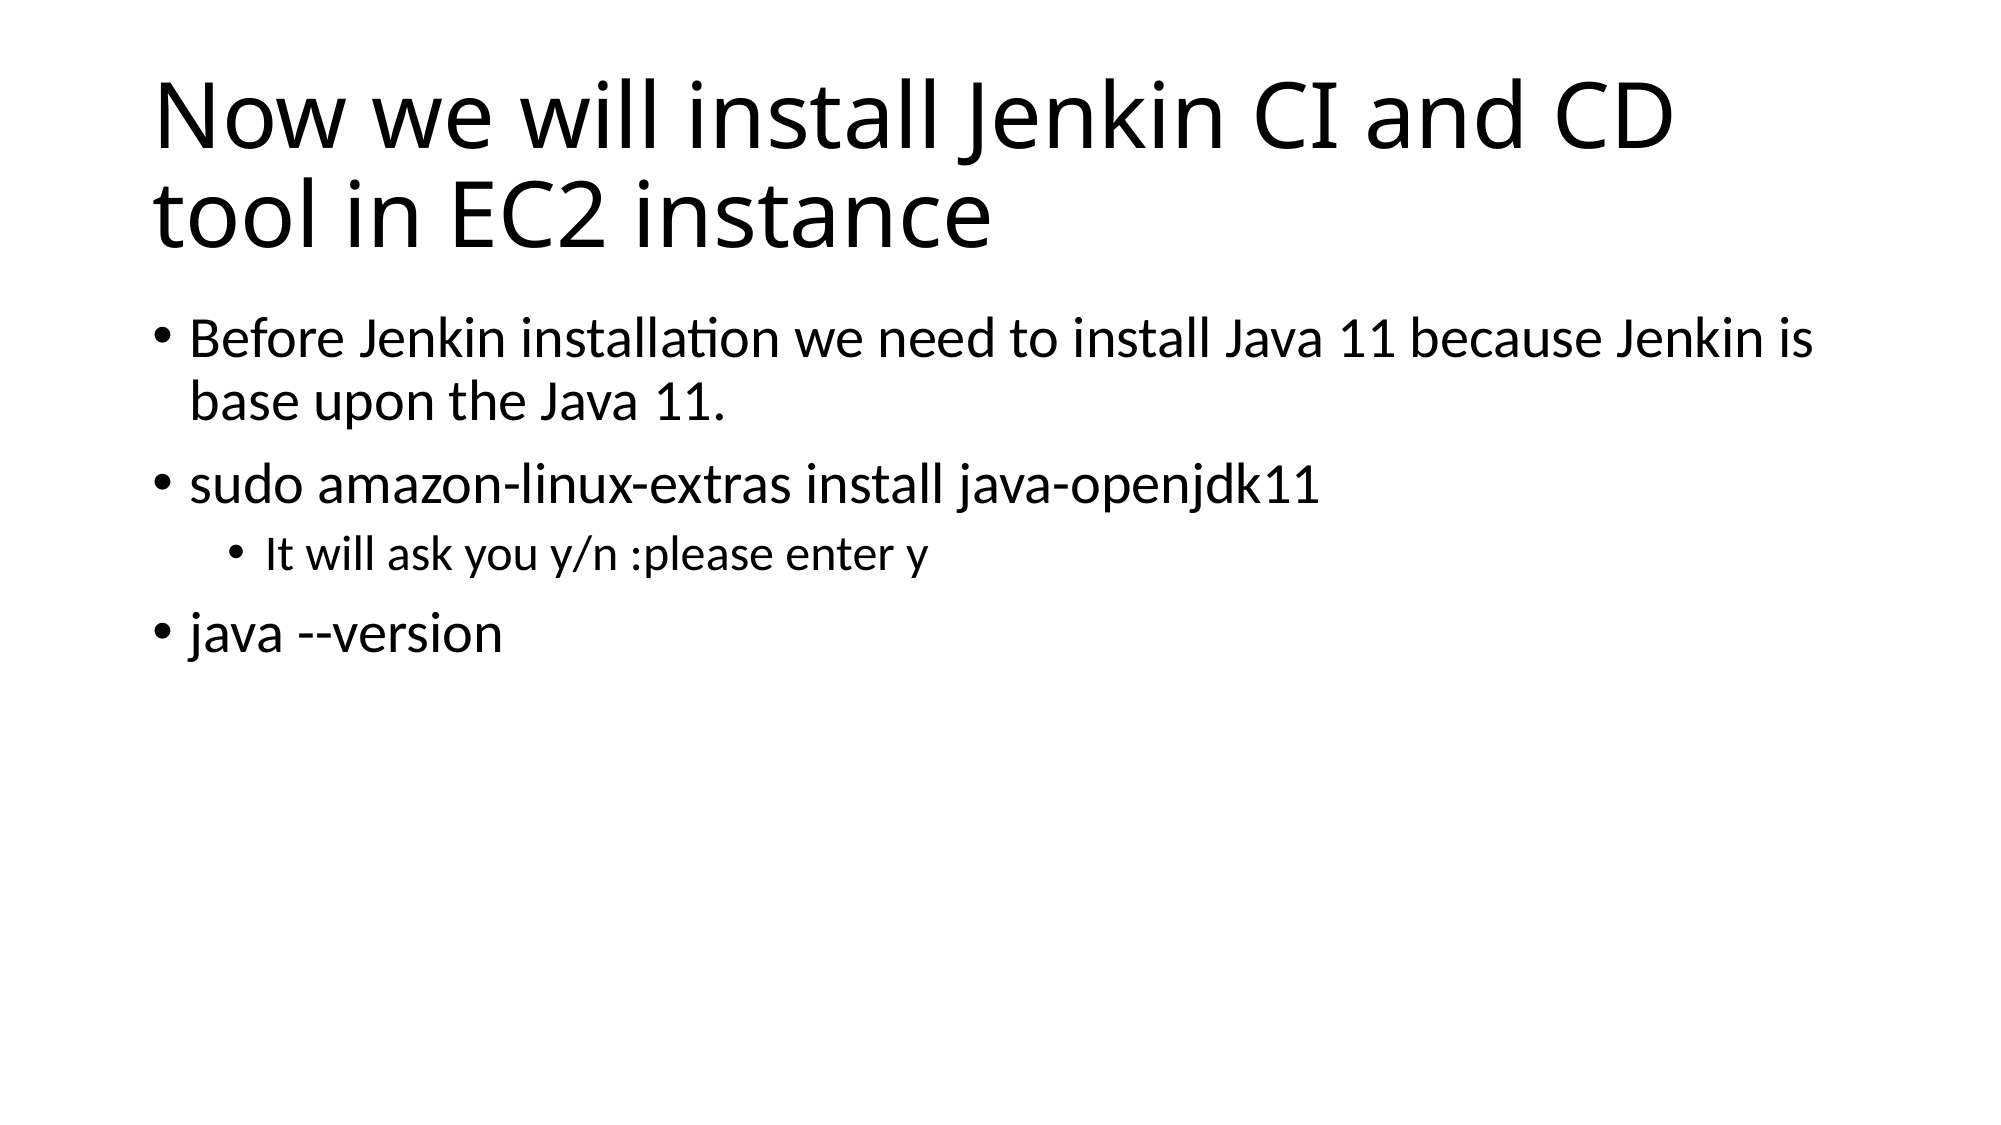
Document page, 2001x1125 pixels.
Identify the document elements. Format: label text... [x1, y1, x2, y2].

title Now we will install Jenkin CI and CD tool in EC2 instance [137, 59, 1863, 278]
list Before Jenkin installation we need to install Java 11 because Jenkin is base upon the Java 11. sudo amazon-linux-extras install java-openjdk11 It will ask you y/n :please enter y java --version [137, 299, 1863, 1014]
